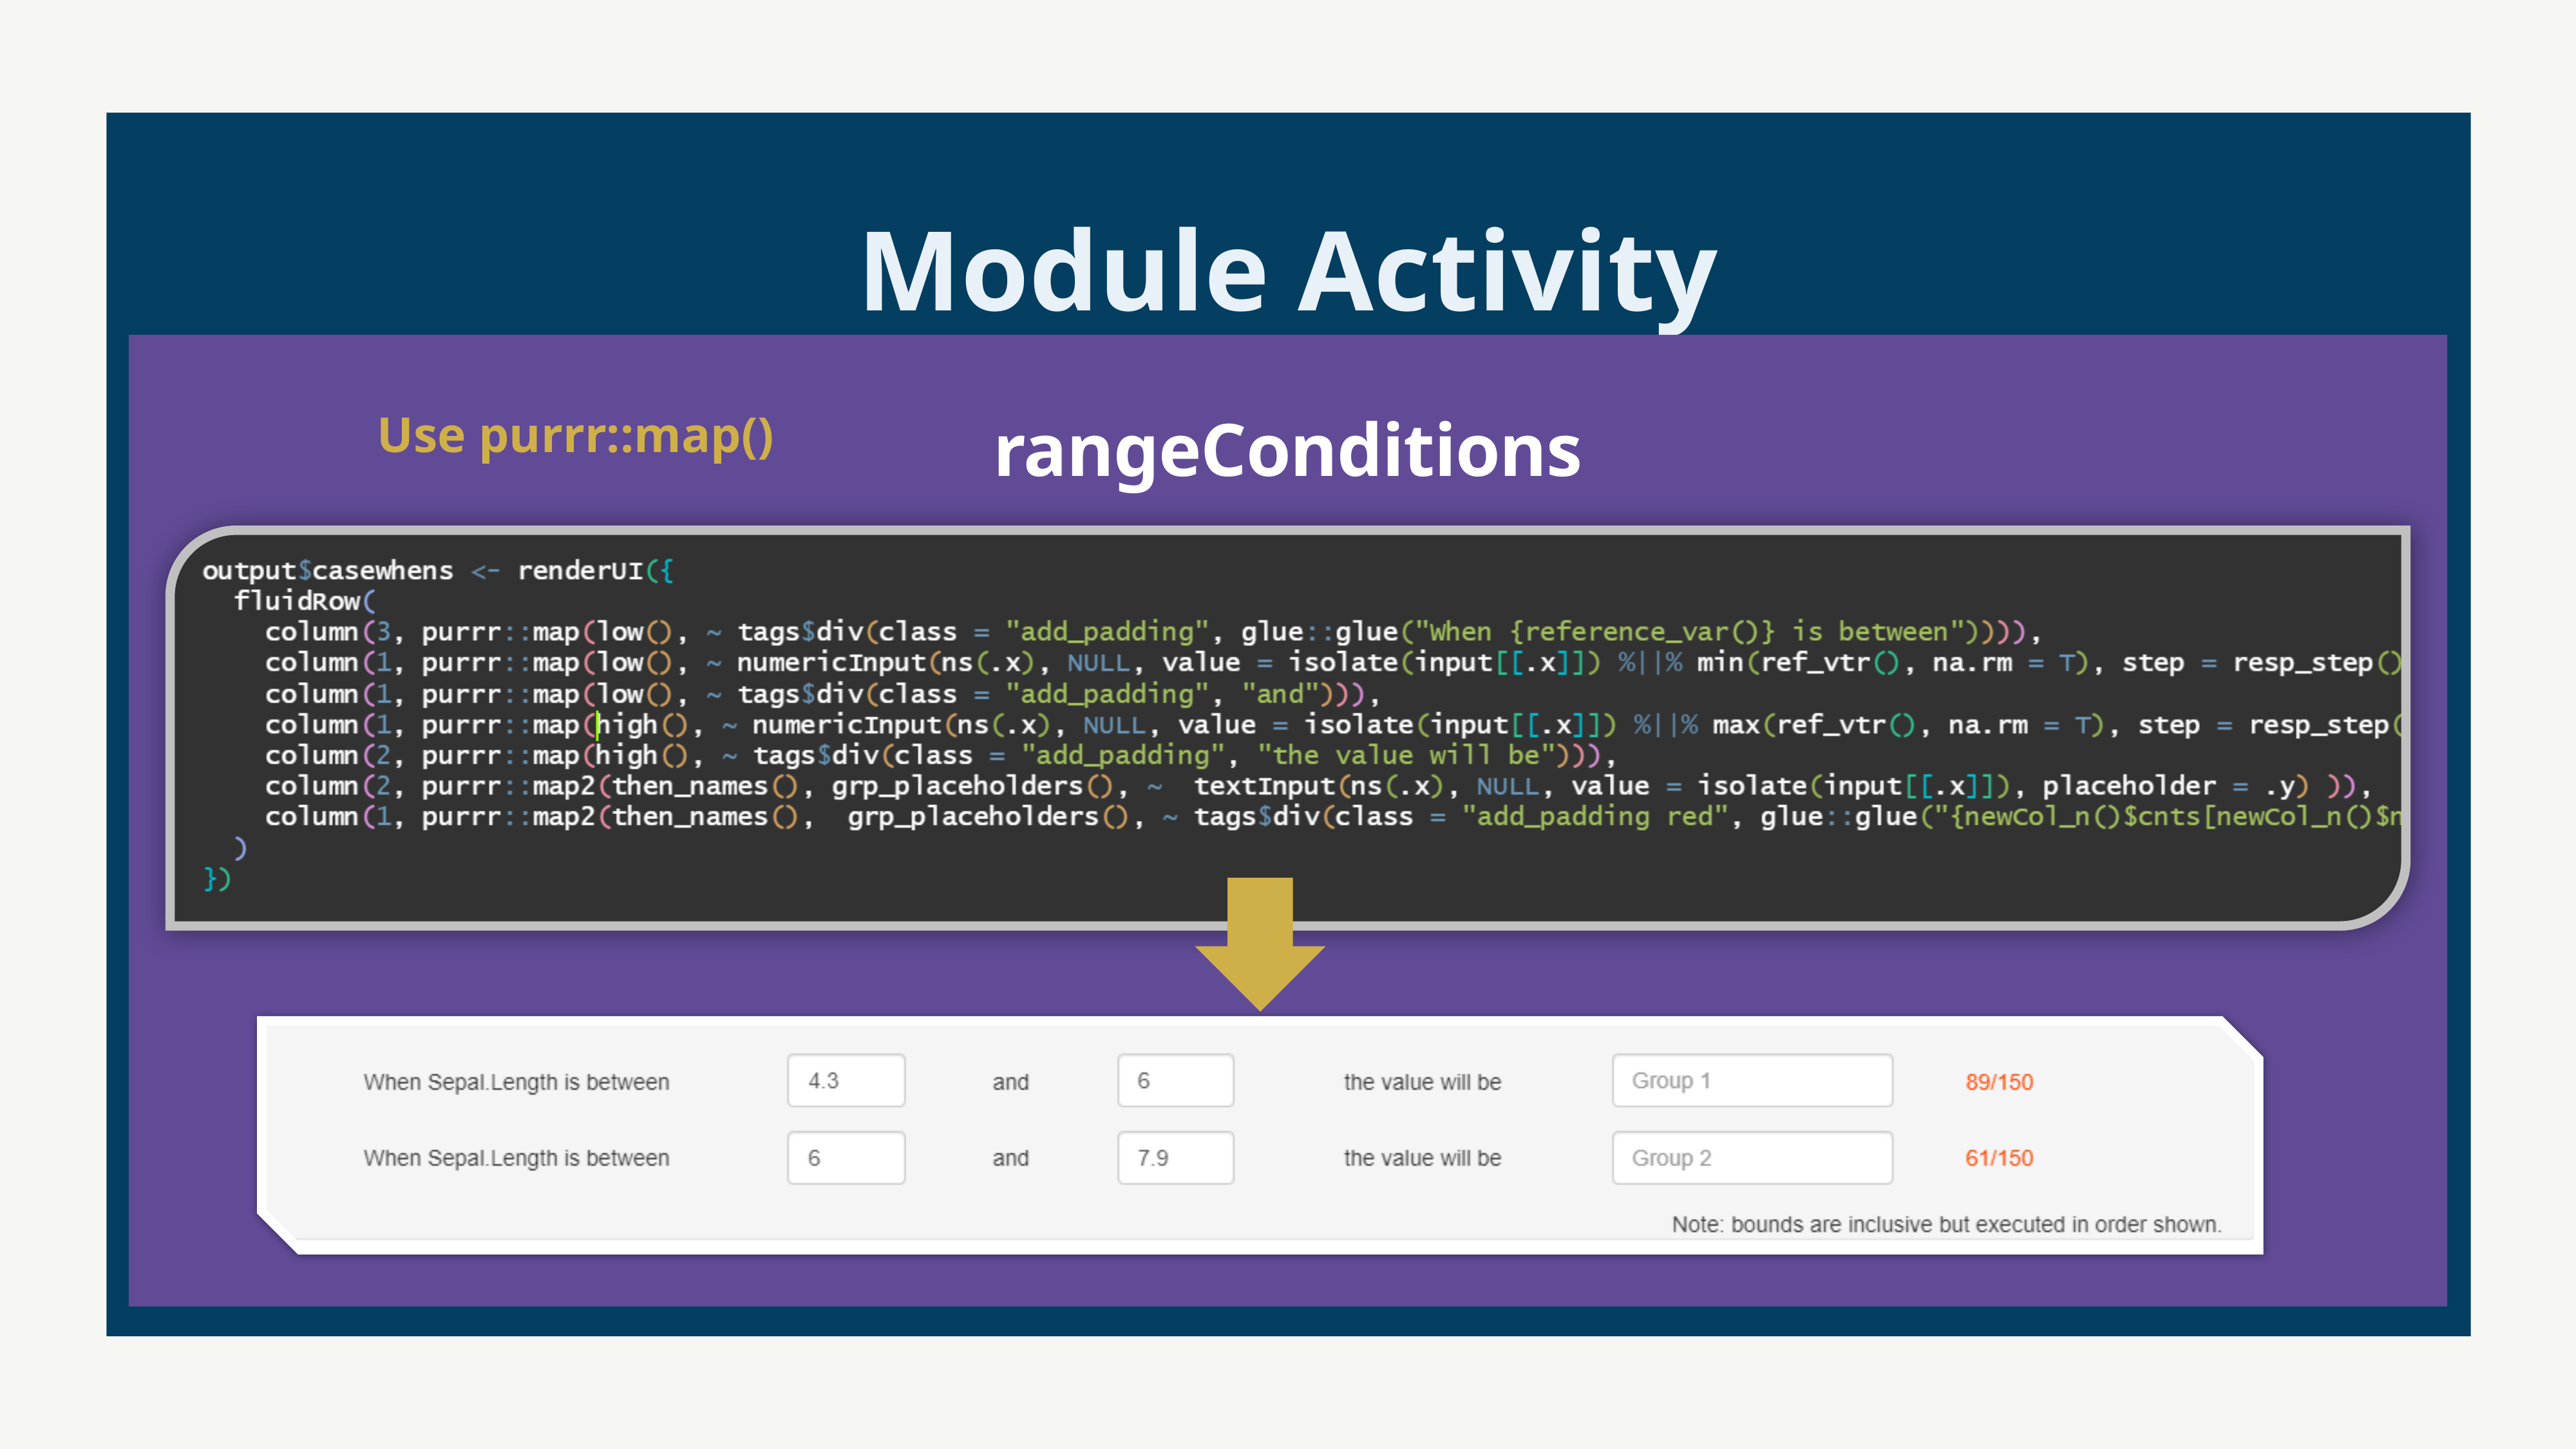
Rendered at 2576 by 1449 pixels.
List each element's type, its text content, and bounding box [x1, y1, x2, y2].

picture [169, 530, 2407, 927]
text_box rangeConditions [128, 334, 2447, 1307]
picture [261, 1021, 2259, 1250]
text_box Use purrr::map() [261, 406, 890, 468]
title Module Activity [216, 94, 2359, 334]
text_box [1195, 927, 1326, 1012]
